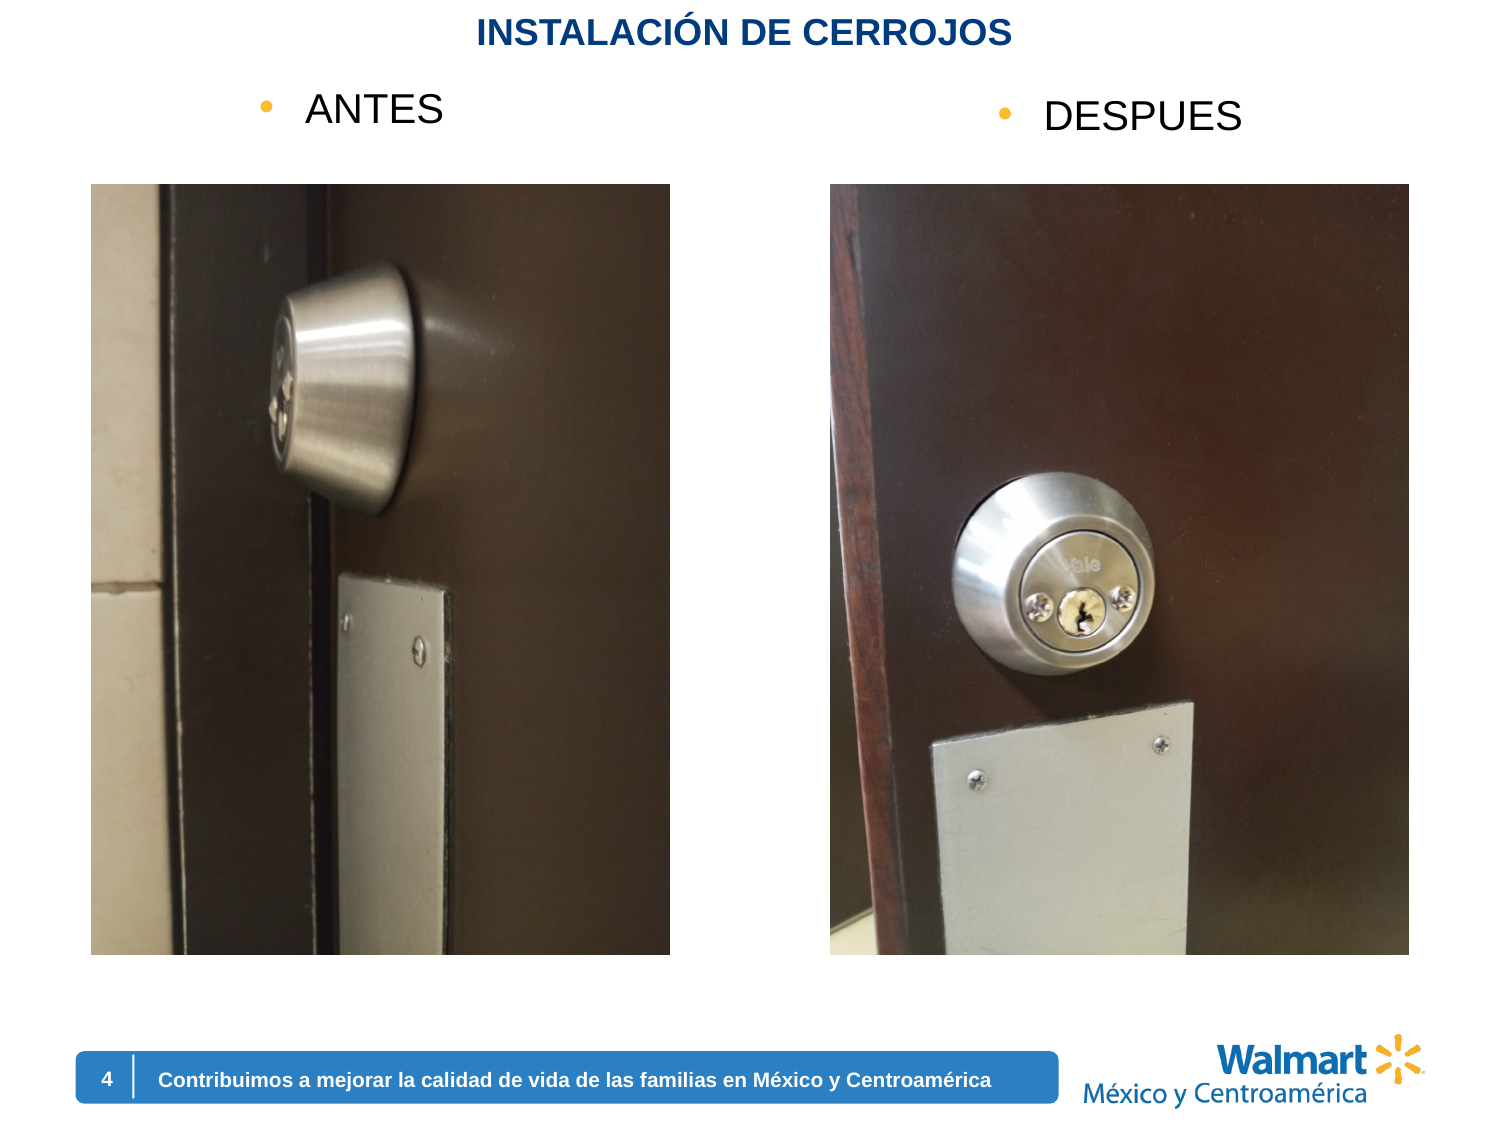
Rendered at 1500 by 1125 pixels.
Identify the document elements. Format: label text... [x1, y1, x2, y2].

title INSTALACIÓN DE CERROJOS [74, 0, 1426, 61]
picture [91, 184, 670, 955]
text_box ANTES [44, 81, 658, 207]
picture [1084, 1034, 1425, 1109]
picture [830, 184, 1409, 955]
footer Contribuimos a mejorar la calidad de vida de las familias en México y Centroamérica [142, 1058, 1024, 1093]
text_box DESPUES [813, 81, 1426, 207]
